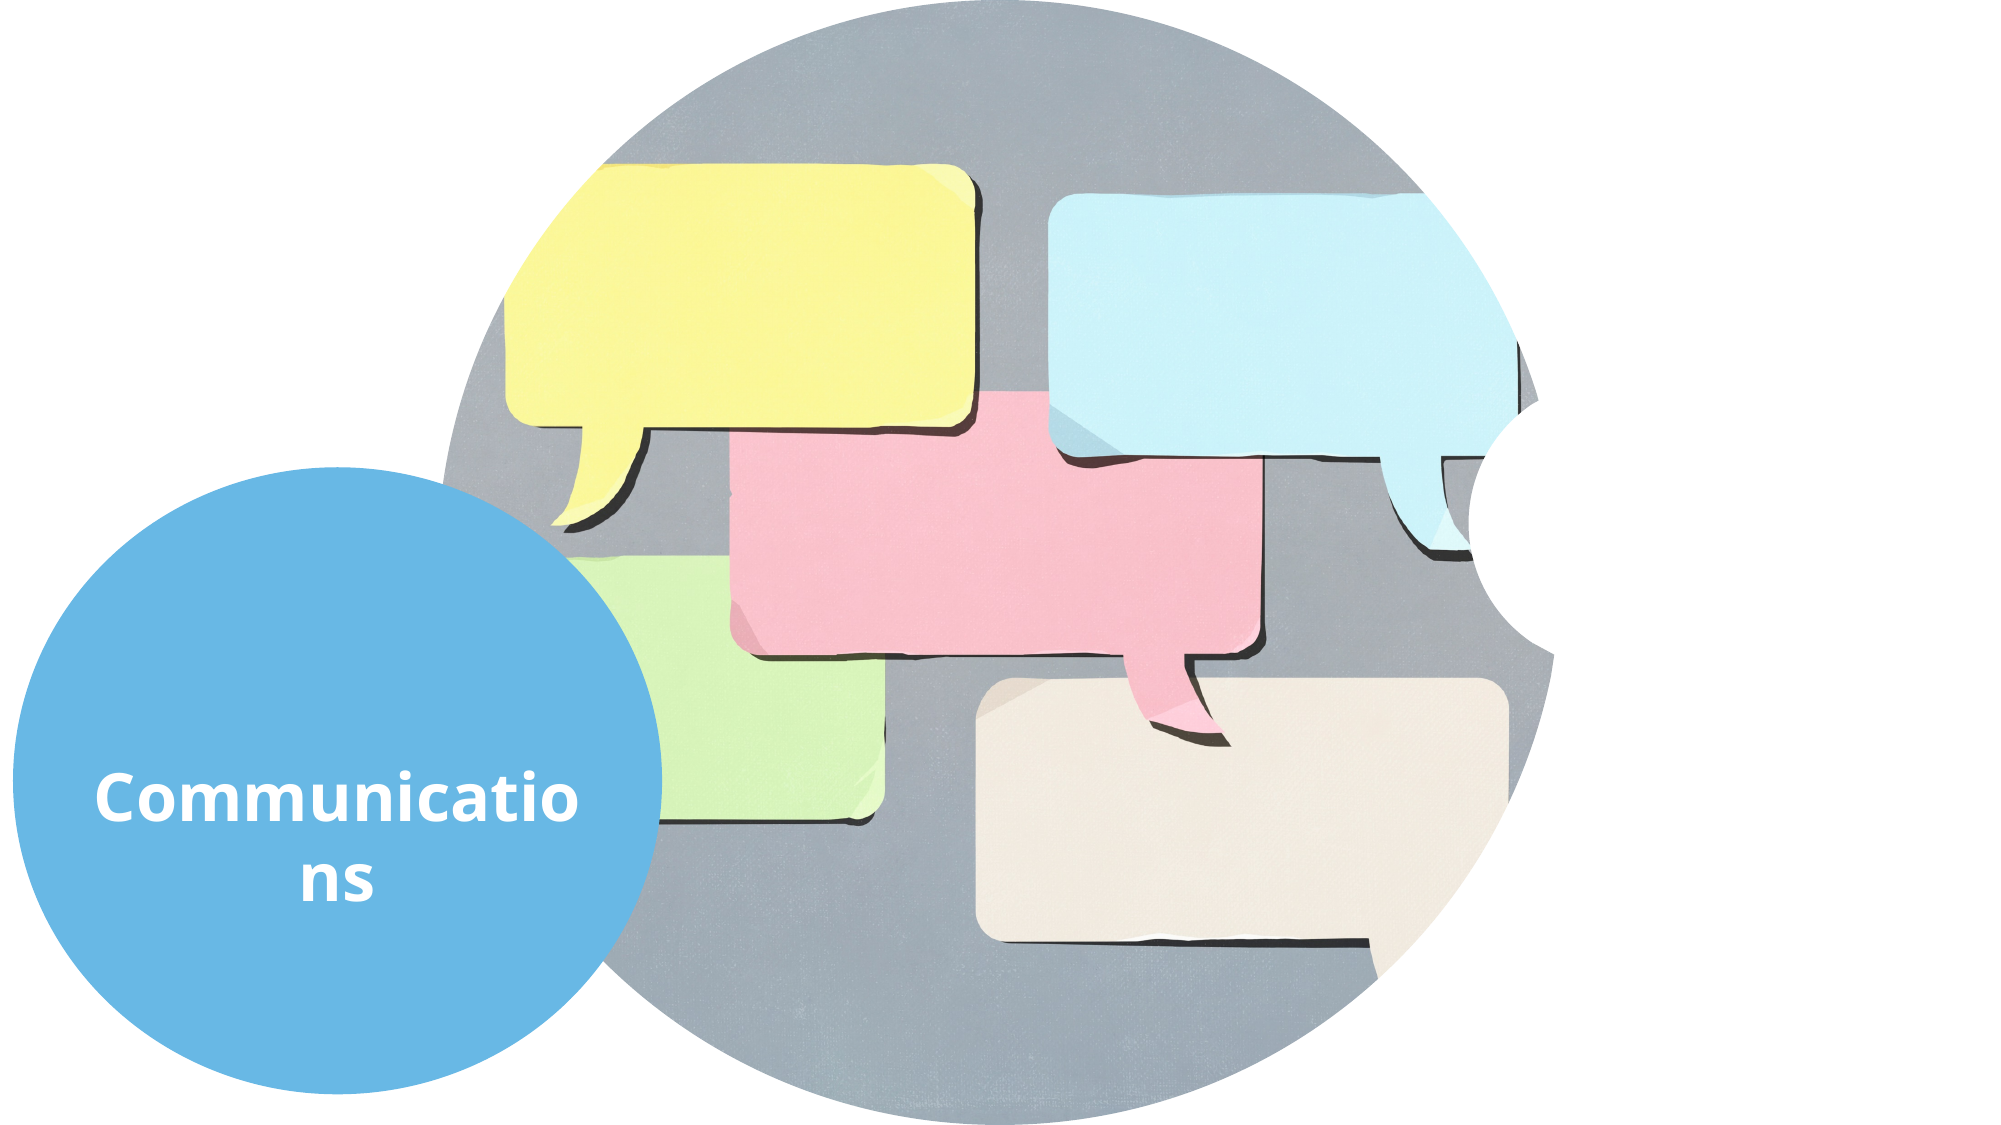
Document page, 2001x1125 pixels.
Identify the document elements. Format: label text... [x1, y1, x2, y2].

text_box [11, 466, 437, 1096]
text_box Communications [60, 747, 437, 923]
picture [437, 0, 1555, 1125]
